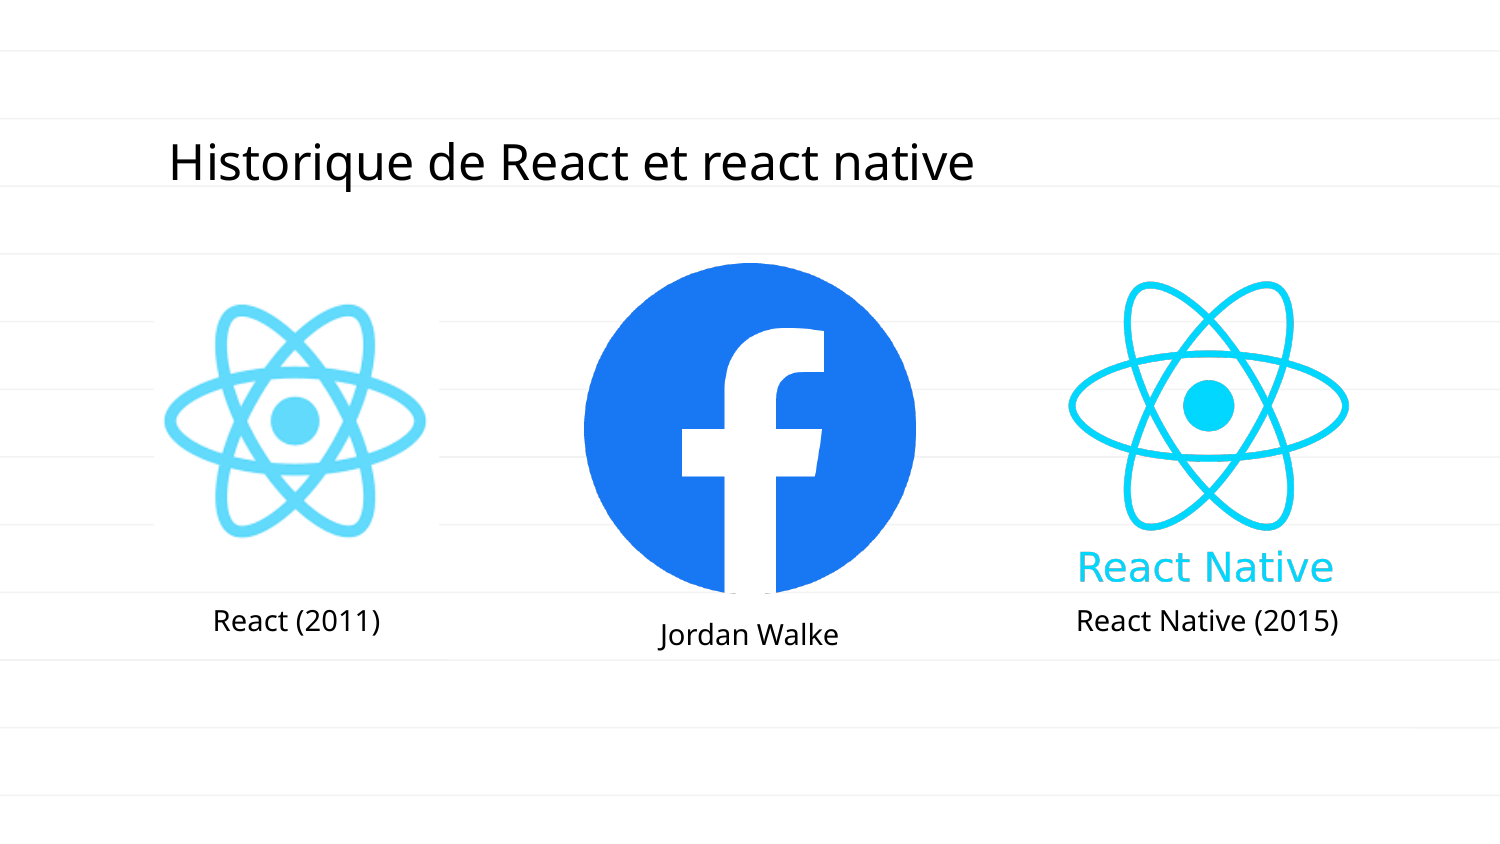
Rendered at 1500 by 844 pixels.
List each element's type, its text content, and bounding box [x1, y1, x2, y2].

picture [584, 263, 916, 594]
text_box Jordan Walke [594, 601, 906, 705]
text_box React (2011) [116, 586, 477, 658]
text_box React Native (2015) [1027, 586, 1388, 658]
picture [1064, 256, 1350, 587]
picture [154, 263, 440, 581]
title Historique de React et react native [154, 84, 1350, 205]
